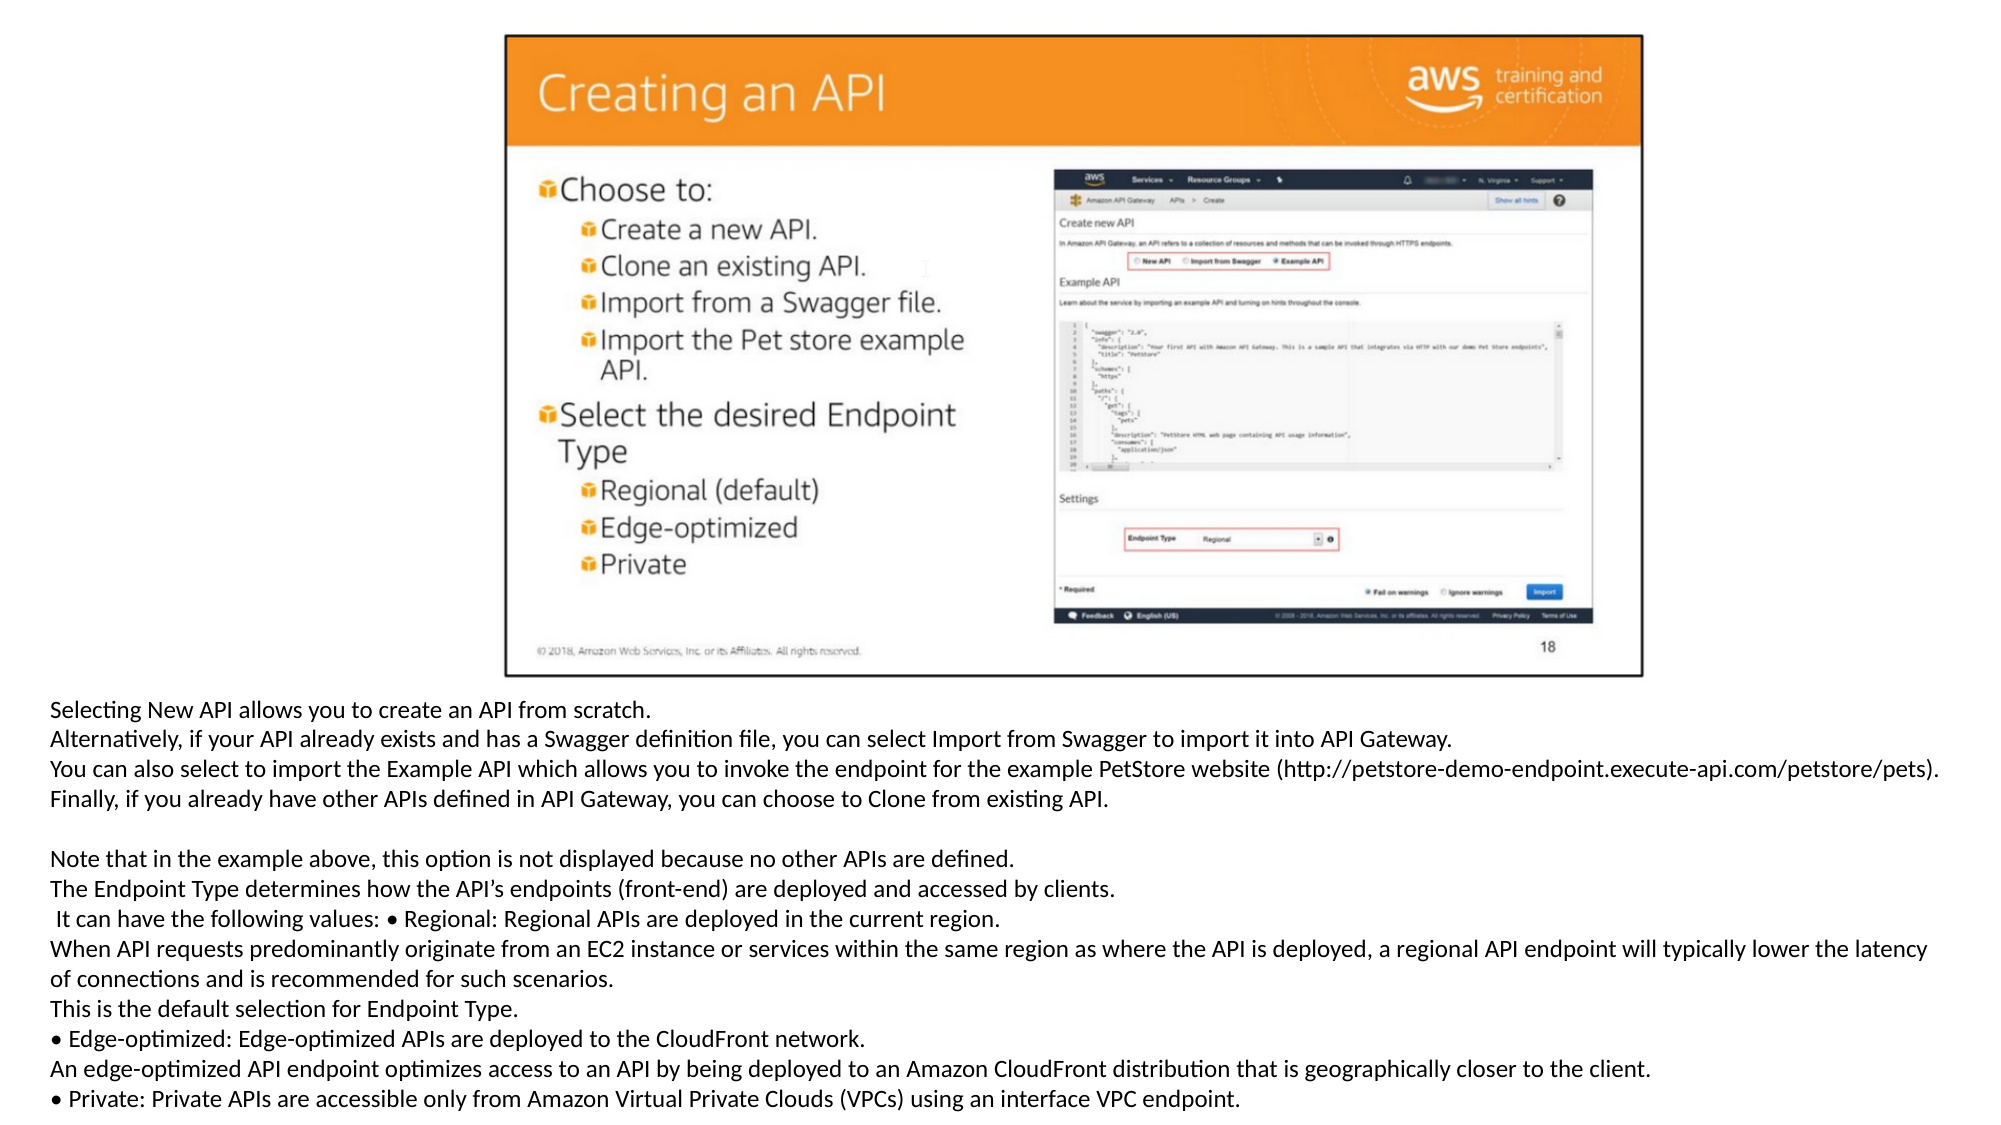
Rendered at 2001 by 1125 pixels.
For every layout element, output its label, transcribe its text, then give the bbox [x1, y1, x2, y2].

text_box Selecting New API allows you to create an API from scratch. Alternatively, if your API already exists and has a Swagger definition file, you can select Import from Swagger to import it into API Gateway. You can also select to import the Example API which allows you to invoke the endpoint for the example PetStore website (http://petstore-demo-endpoint.execute-api.com/petstore/pets). Finally, if you already have other APIs defined in API Gateway, you can choose to Clone from existing API. Note that in the example above, this option is not displayed because no other APIs are defined. The Endpoint Type determines how the API’s endpoints (front-end) are deployed and accessed by clients. It can have the following values: • Regional: Regional APIs are deployed in the current region. When API requests predominantly originate from an EC2 instance or services within the same region as where the API is deployed, a regional API endpoint will typically lower the latency of connections and is recommended for such scenarios. This is the default selection for Endpoint Type. • Edge-optimized: Edge-optimized APIs are deployed to the CloudFront network. An edge-optimized API endpoint optimizes access to an API by being deployed to an Amazon CloudFront distribution that is geographically closer to the client. • Private: Private APIs are accessible only from Amazon Virtual Private Clouds (VPCs) using an interface VPC endpoint. [35, 685, 1965, 1120]
picture [494, 27, 1653, 686]
